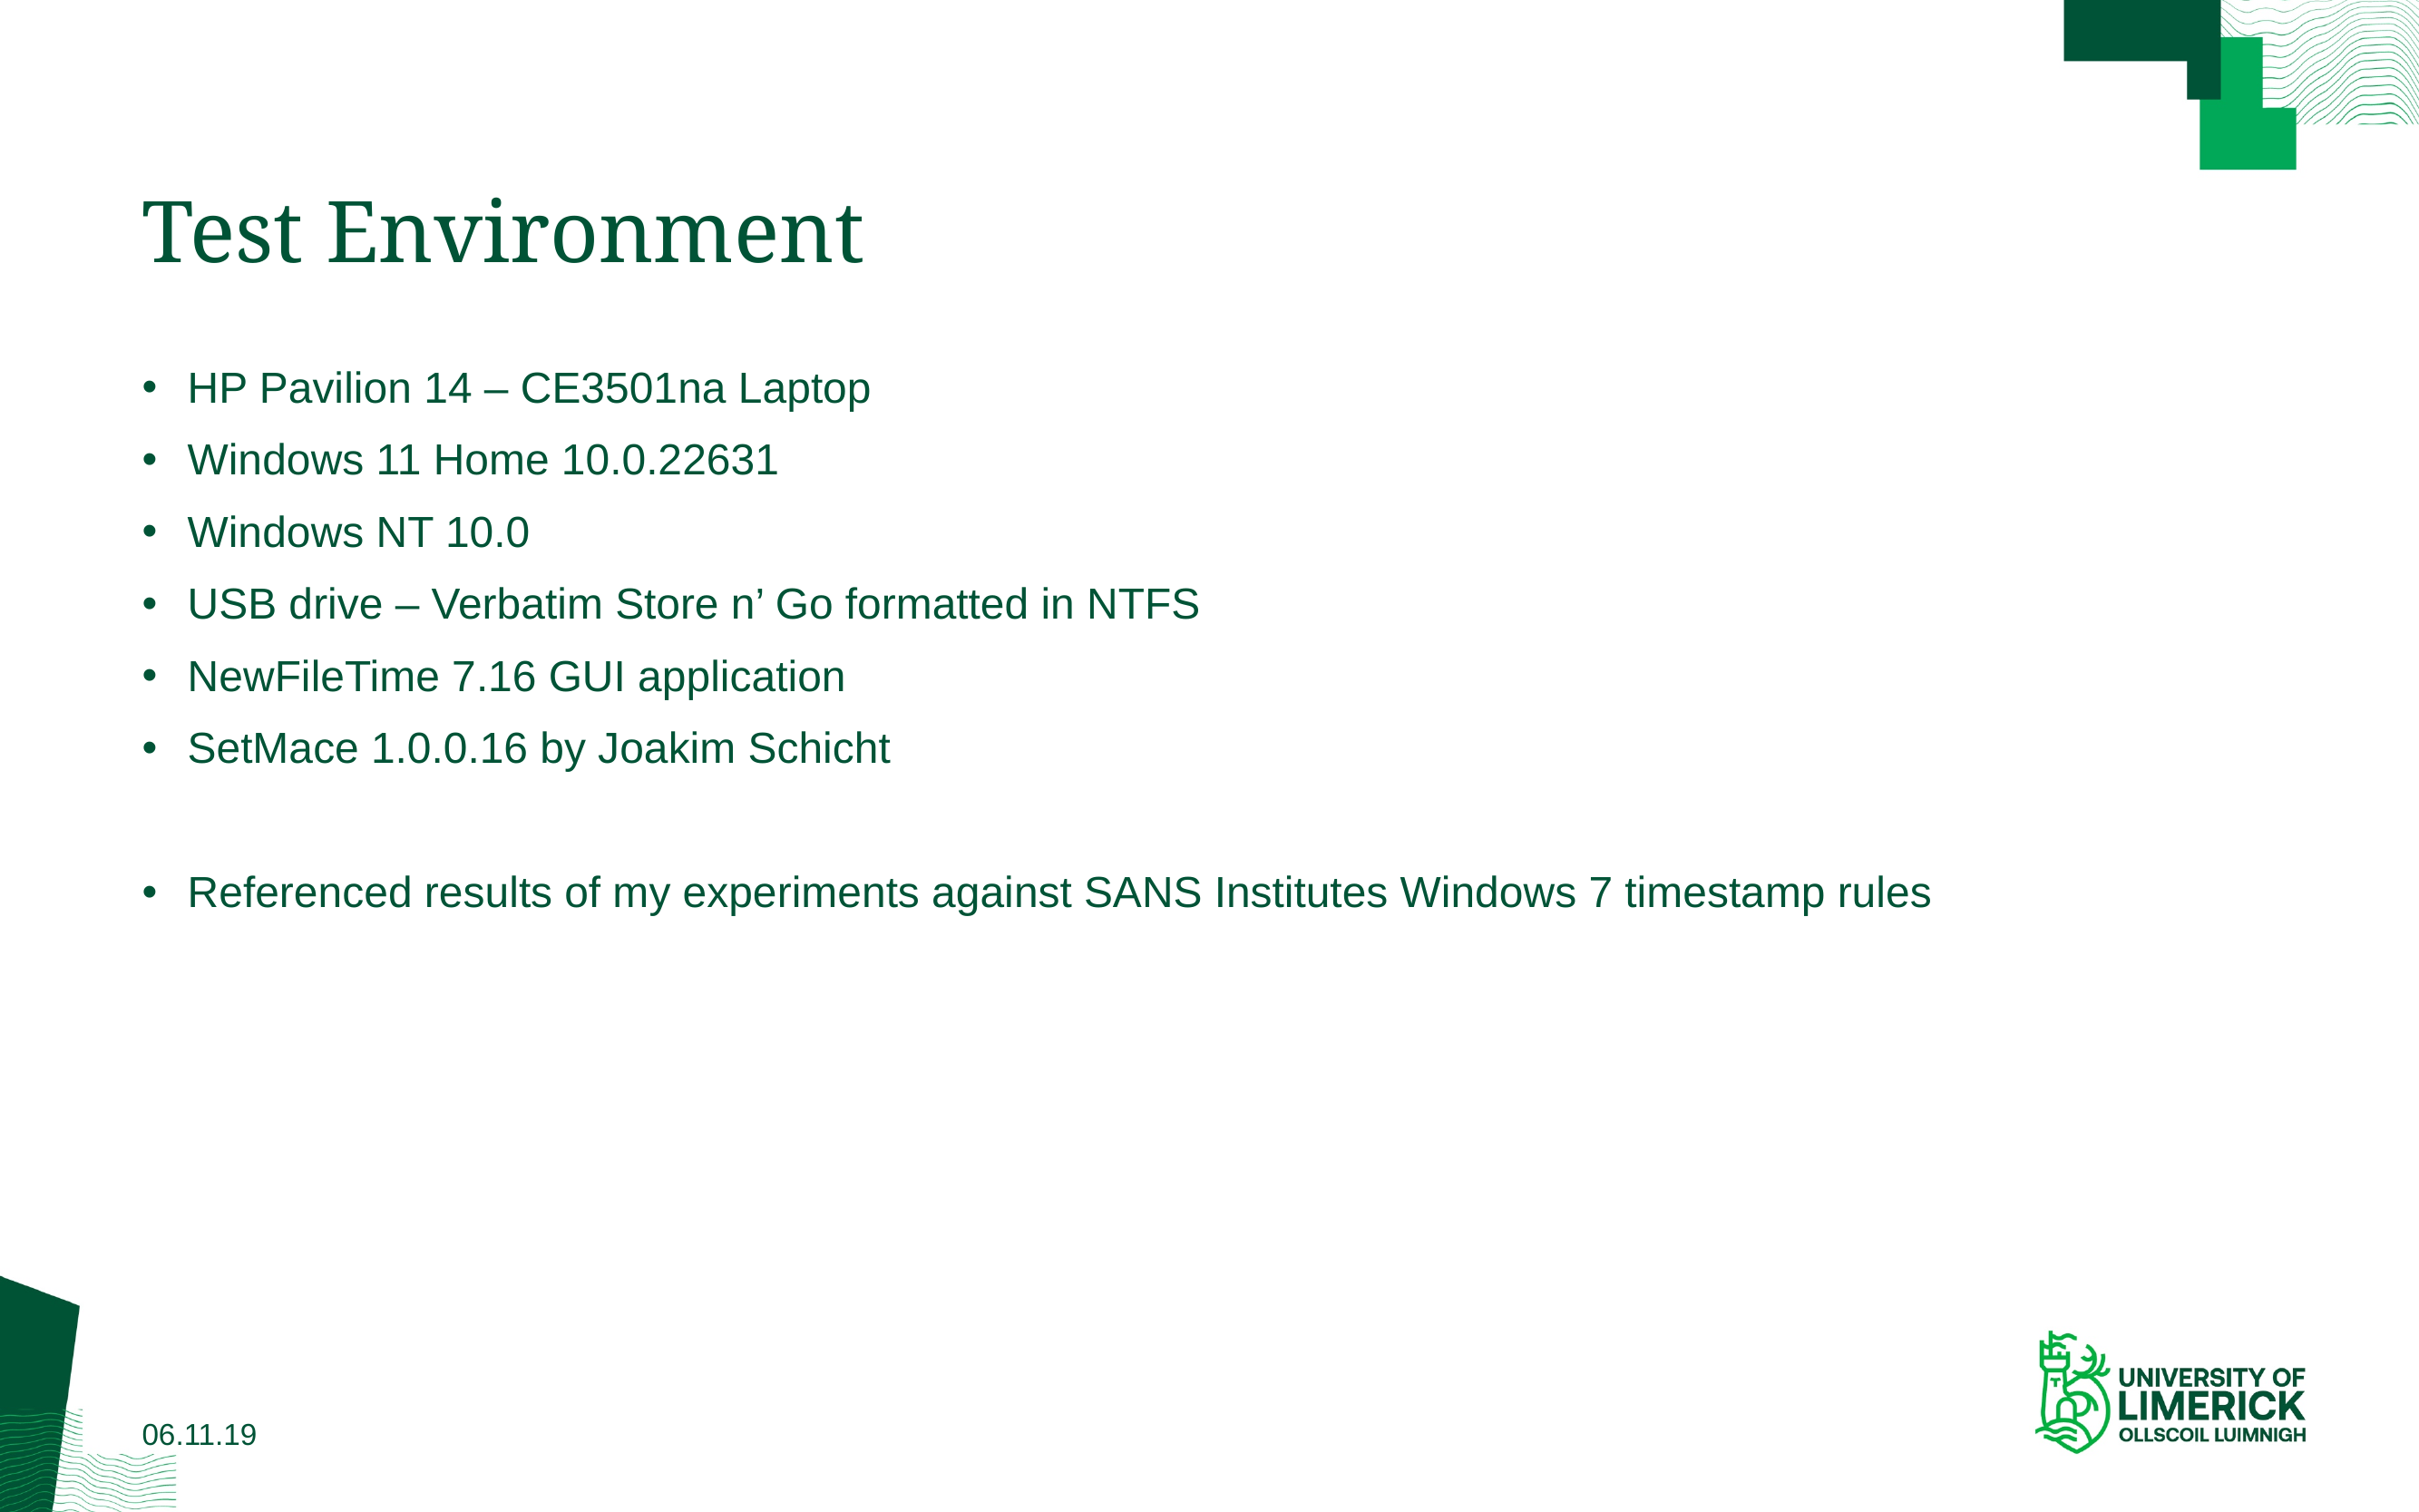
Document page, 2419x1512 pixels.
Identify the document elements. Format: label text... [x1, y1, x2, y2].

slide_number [128, 1392, 673, 1474]
title Test Environment [128, 181, 2215, 337]
list HP Pavilion 14 – CE3501na Laptop Windows 11 Home 10.0.22631 Windows NT 10.0 USB drive – Verbatim Store n’ Go formatted in NTFS NewFileTime 7.16 GUI application SetMace 1.0.0.16 by Joakim Schicht Referenced results of my experiments against SANS Institutes Windows 7 timestamp rules [128, 358, 2215, 1069]
picture [0, 0, 2419, 1512]
